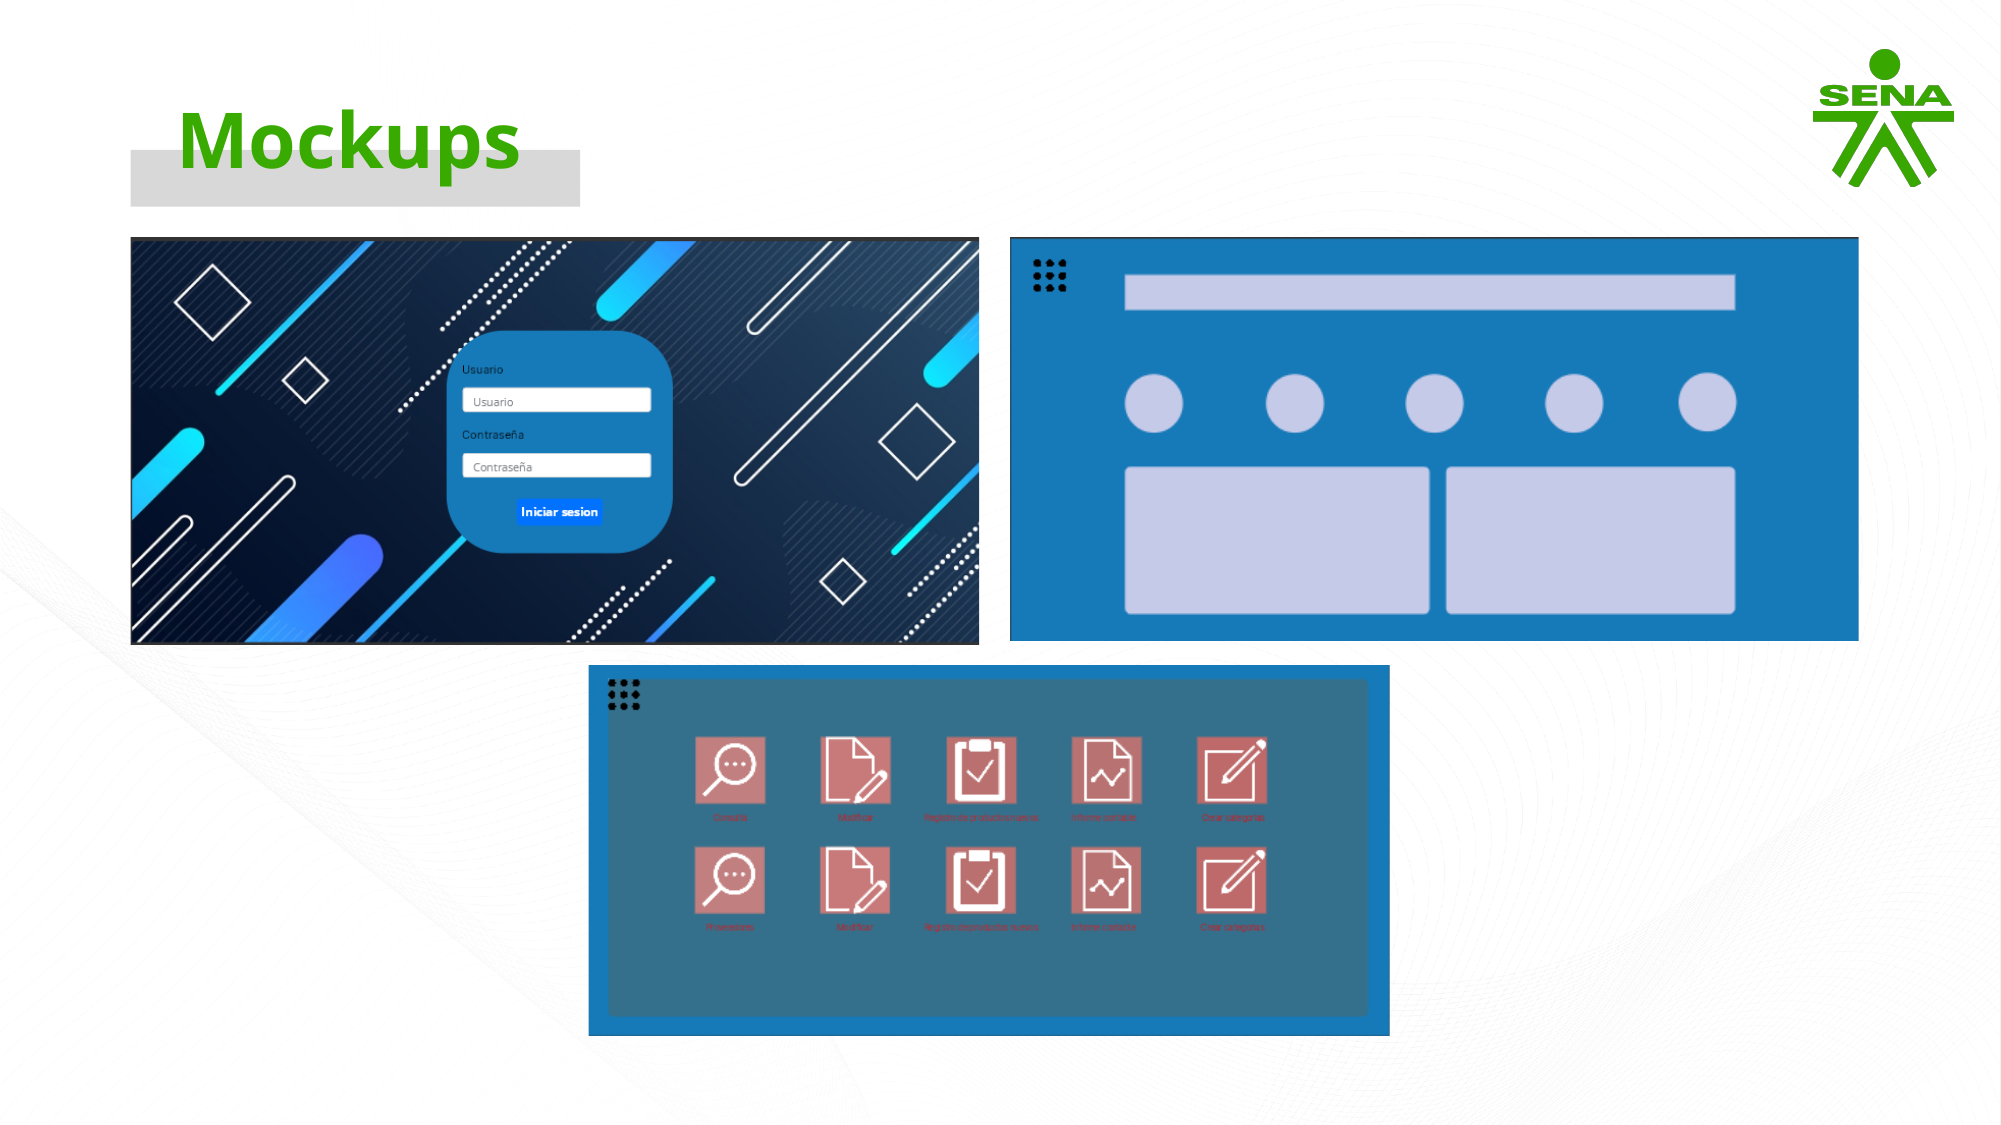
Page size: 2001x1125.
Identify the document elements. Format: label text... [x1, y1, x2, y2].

picture [0, 0, 2001, 1125]
text_box Mockups [161, 94, 1010, 207]
text_box [130, 149, 161, 207]
